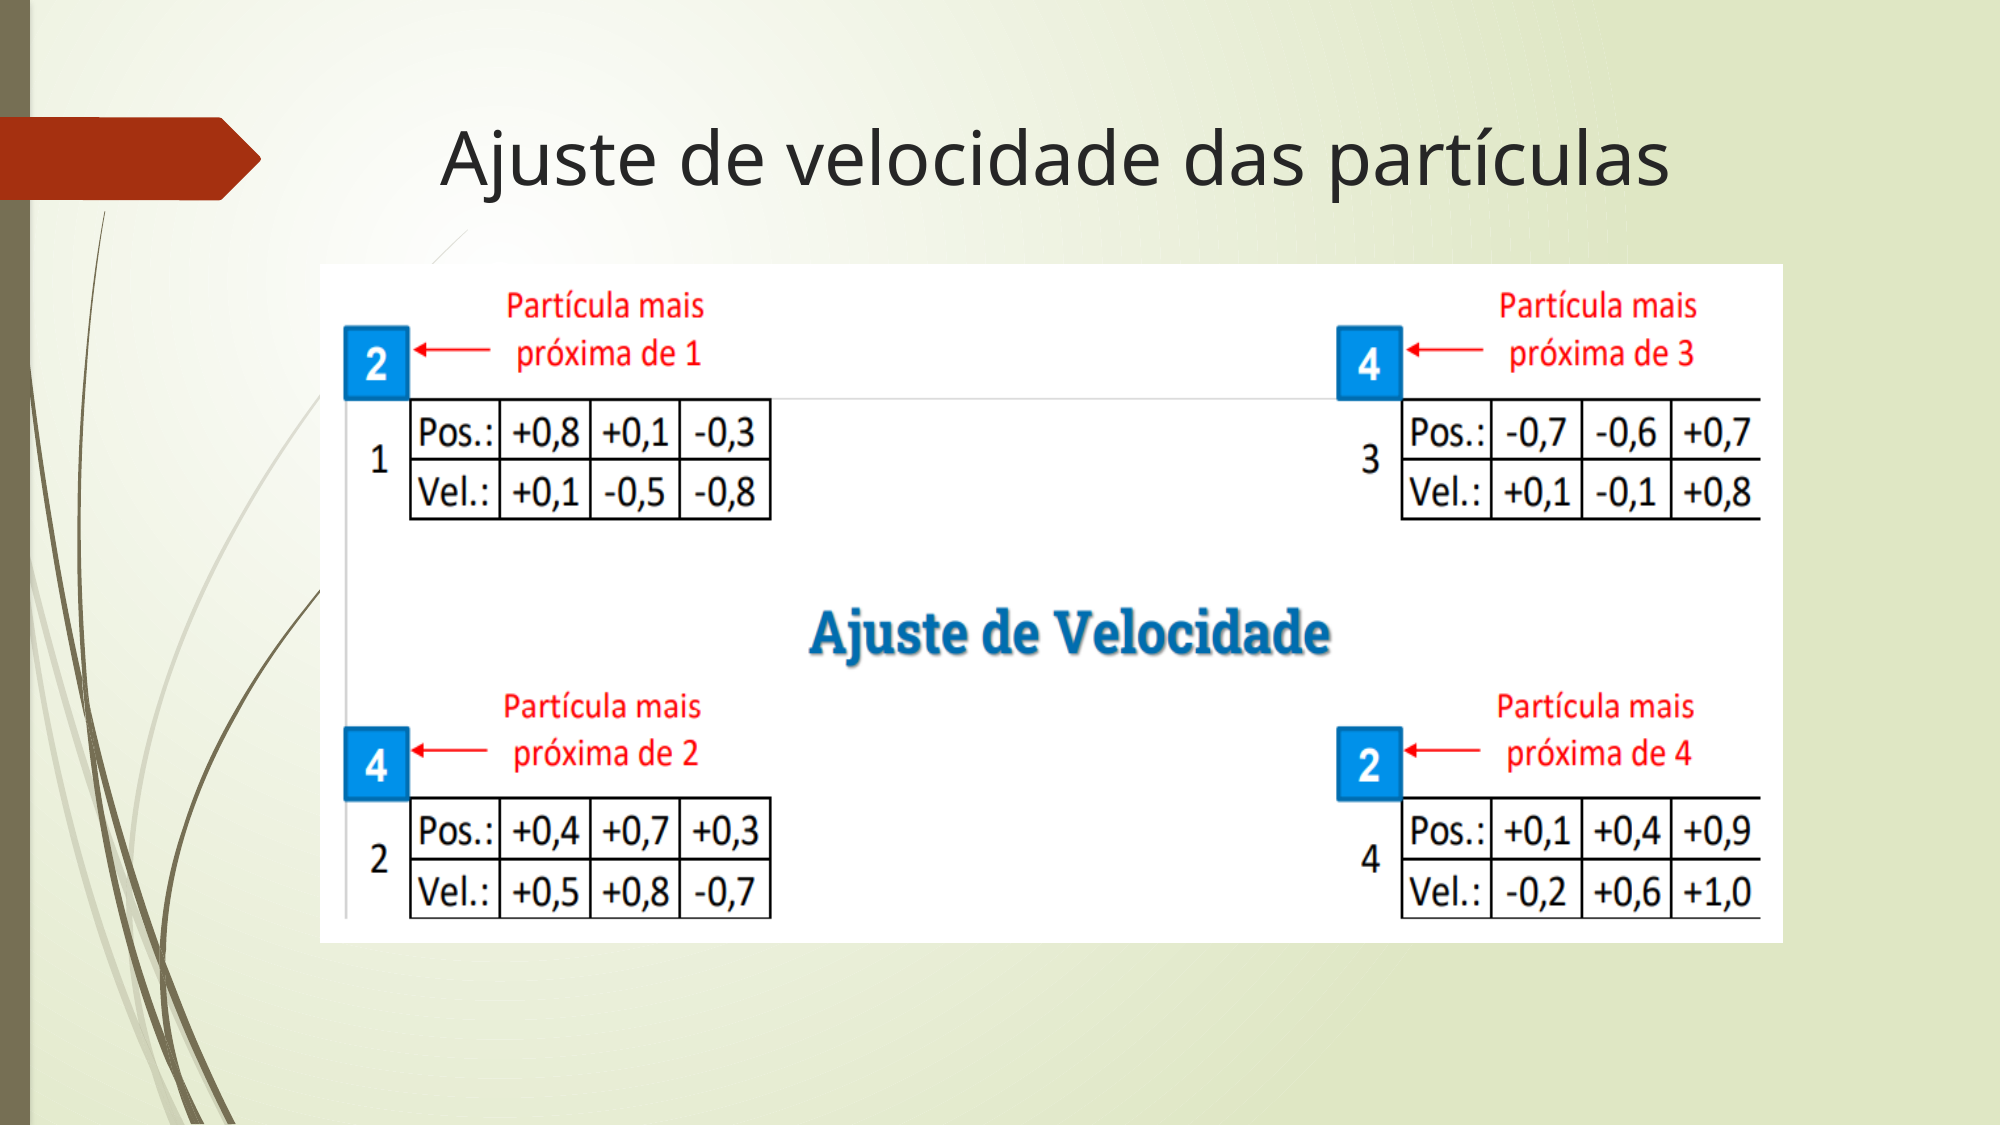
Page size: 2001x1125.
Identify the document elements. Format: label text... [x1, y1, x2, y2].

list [320, 264, 1784, 943]
title Ajuste de velocidade das partículas [425, 102, 1888, 313]
